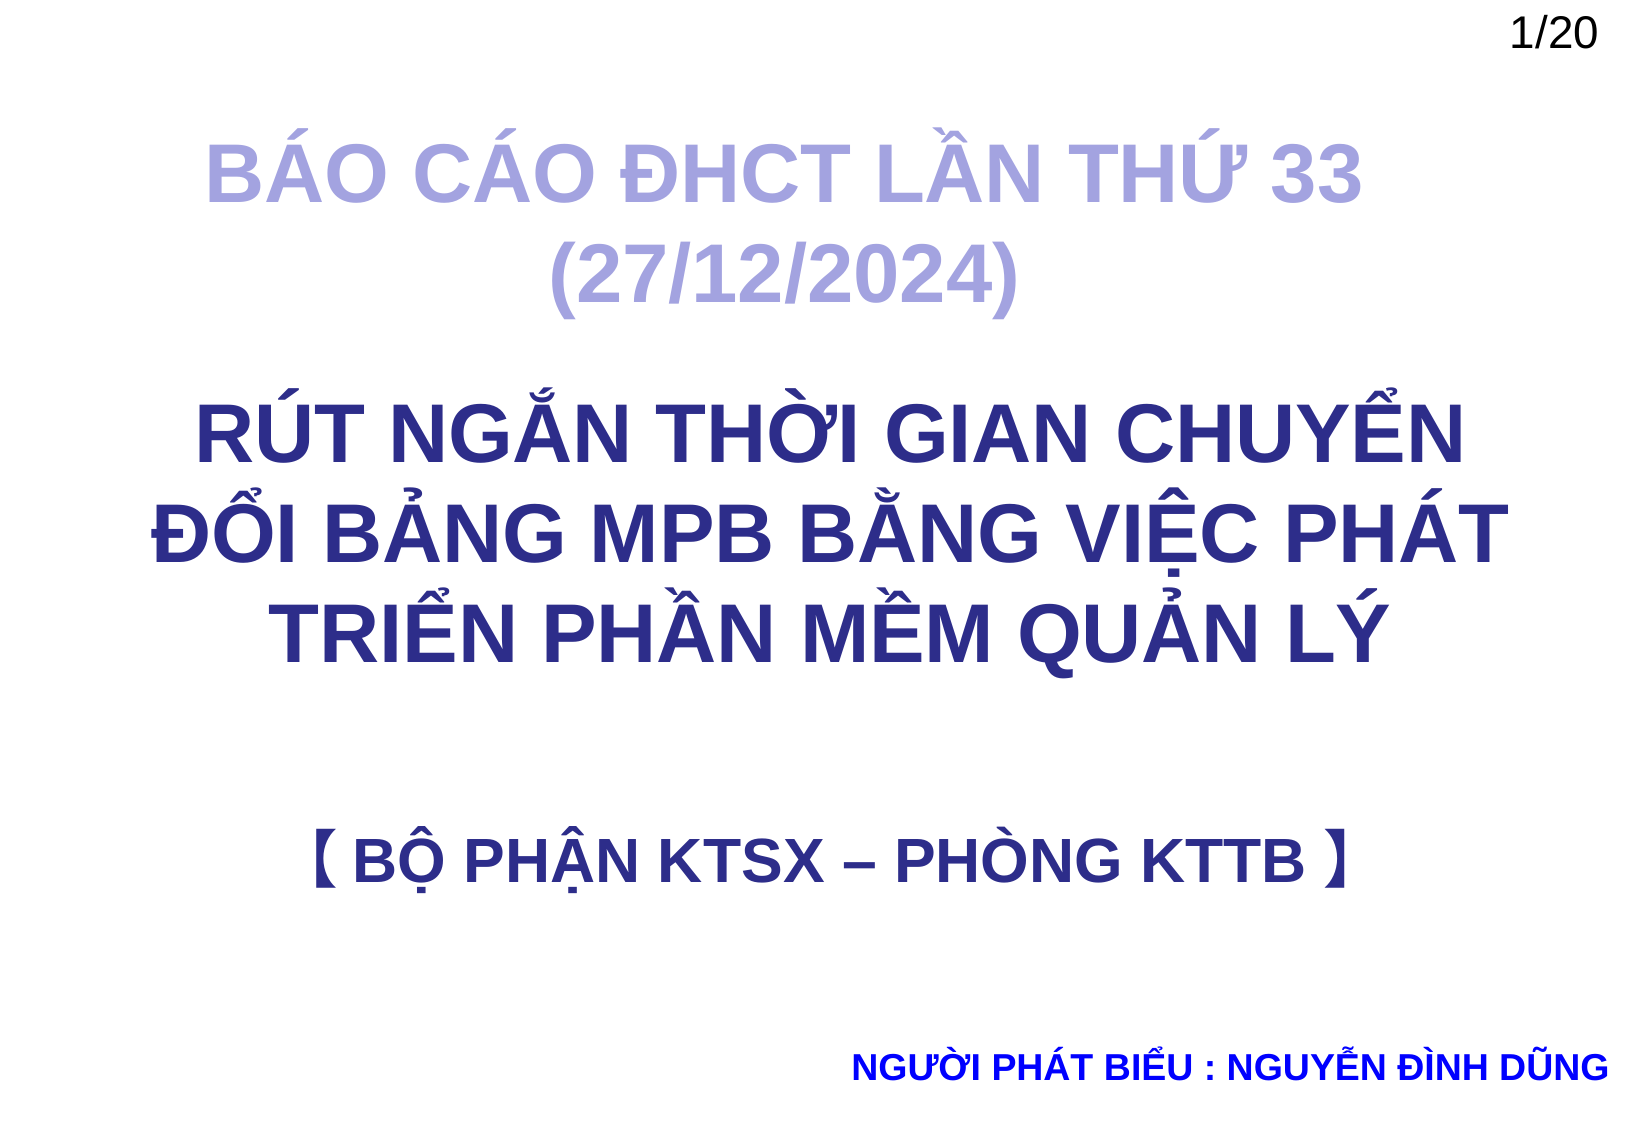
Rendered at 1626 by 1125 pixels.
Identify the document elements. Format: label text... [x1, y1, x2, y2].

text_box BÁO CÁO ĐHCT LẦN THỨ 33 (27/12/2024) [151, 86, 1417, 351]
text_box NGƯỜI PHÁT BIỂU : NGUYỄN ĐÌNH DŨNG [860, 1030, 1601, 1101]
text_box 【BỘ PHẬN KTSX – PHÒNG KTTB】 [151, 812, 1509, 902]
text_box RÚT NGẮN THỜI GIAN CHUYỂN ĐỔI BẢNG MPB BẰNG VIỆC PHÁT TRIỂN PHẦN MỀM QUẢN LÝ [96, 371, 1565, 687]
